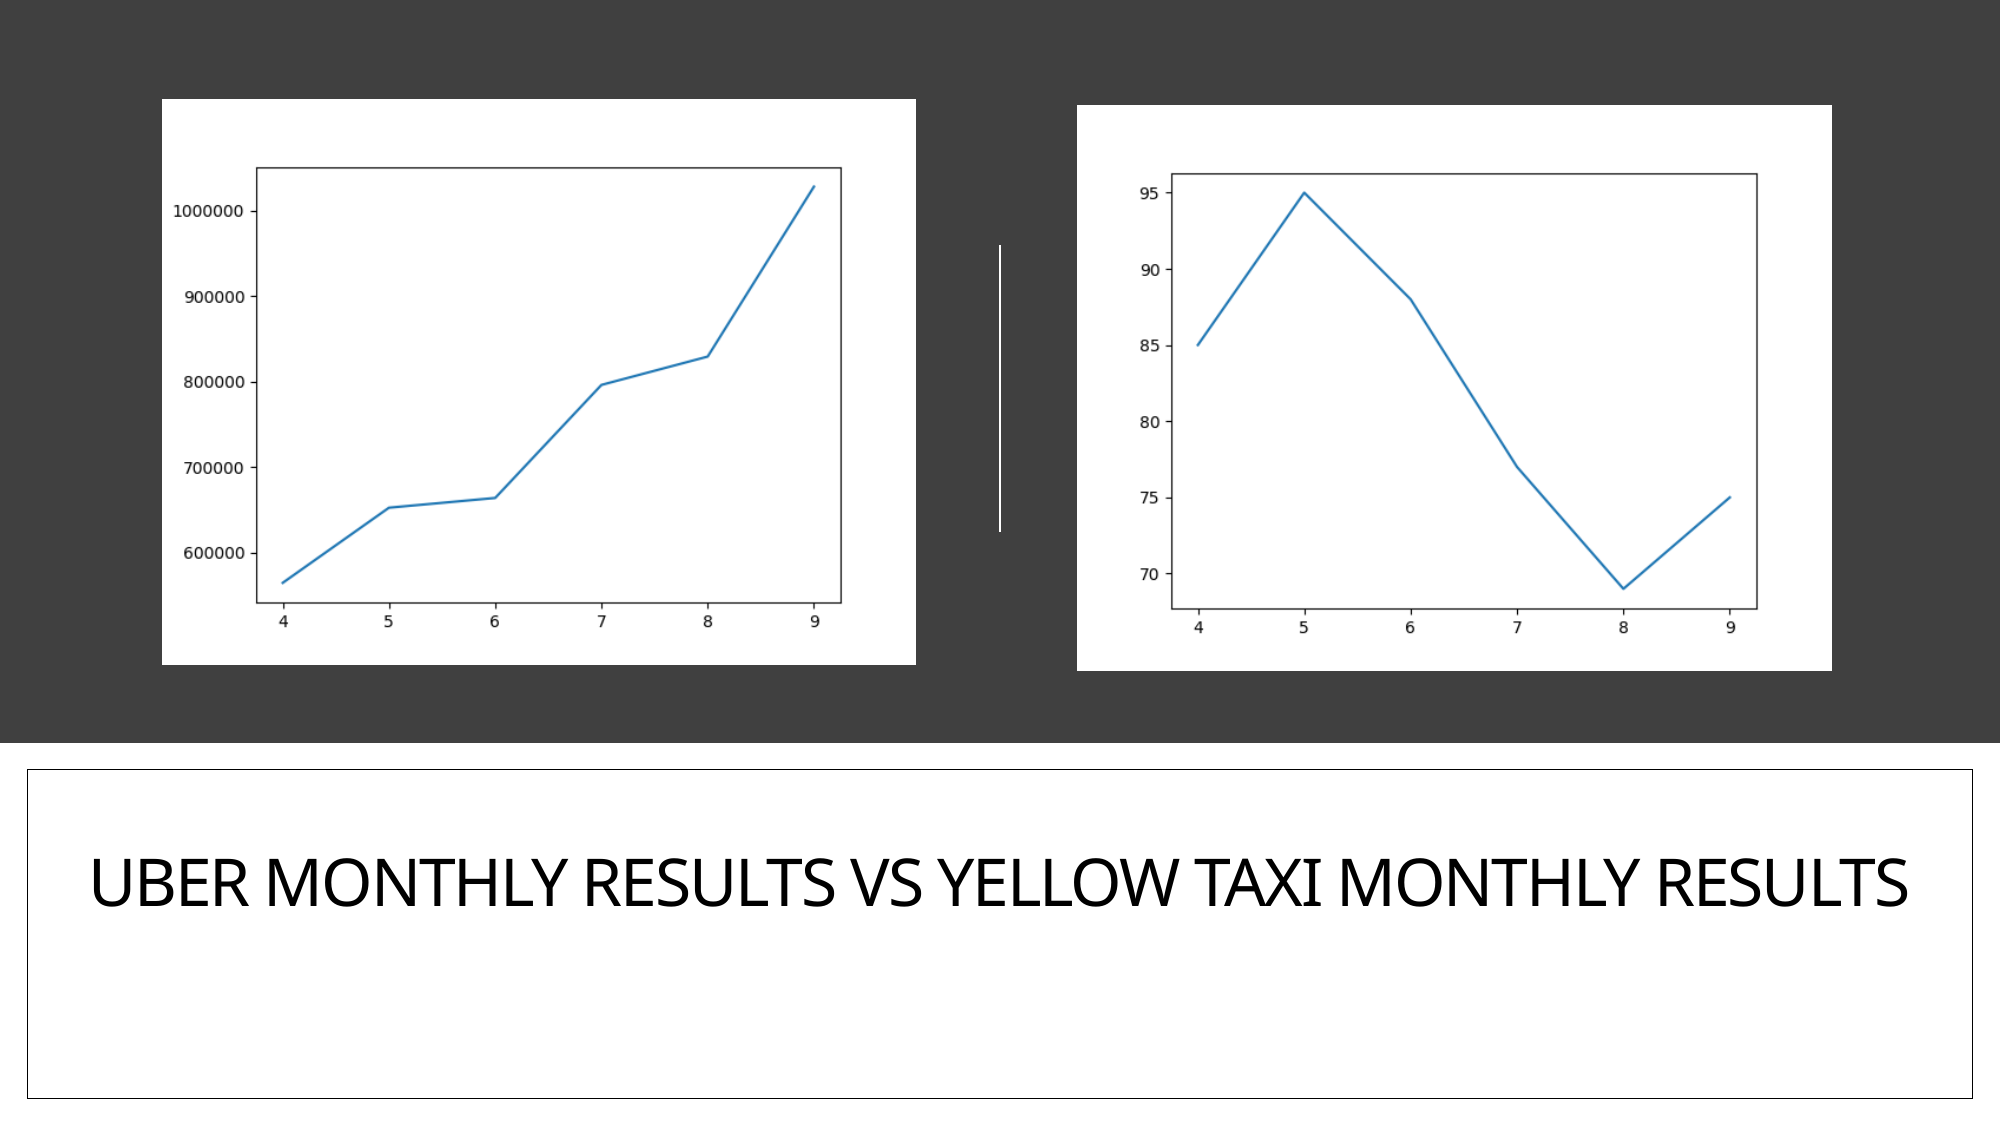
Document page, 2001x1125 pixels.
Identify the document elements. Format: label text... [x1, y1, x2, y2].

text_box [0, 743, 2000, 1125]
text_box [921, 207, 1072, 309]
picture [162, 99, 916, 665]
title Uber mONthLY reSULTS VS YELLOW TAXI MONTHly RESULTS [61, 813, 1938, 961]
text_box [0, 0, 2000, 743]
text_box [27, 769, 1973, 1099]
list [1077, 105, 1832, 671]
